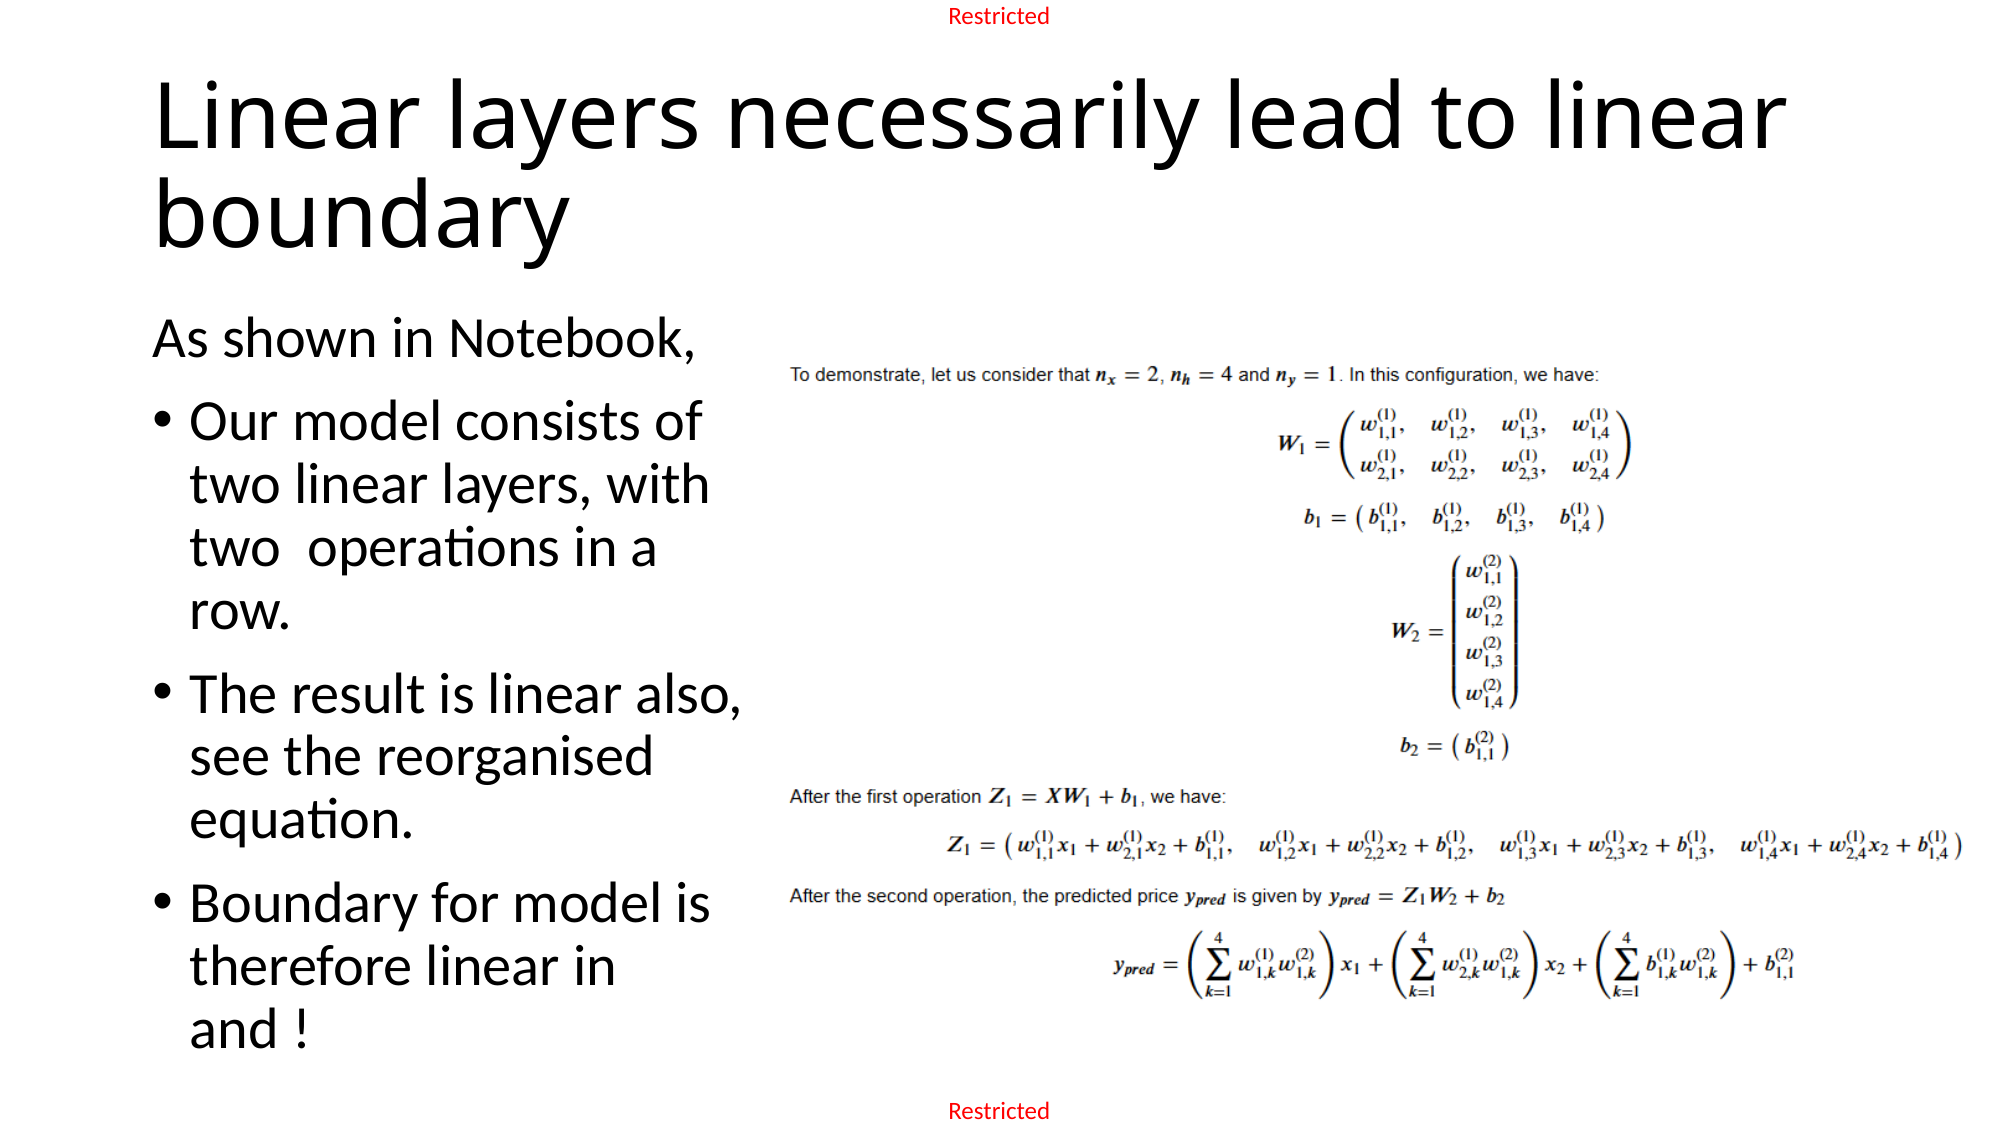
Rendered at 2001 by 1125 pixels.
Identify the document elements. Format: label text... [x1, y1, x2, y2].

title Linear layers necessarily lead to linear boundary [137, 59, 1956, 278]
picture [774, 355, 1990, 1014]
